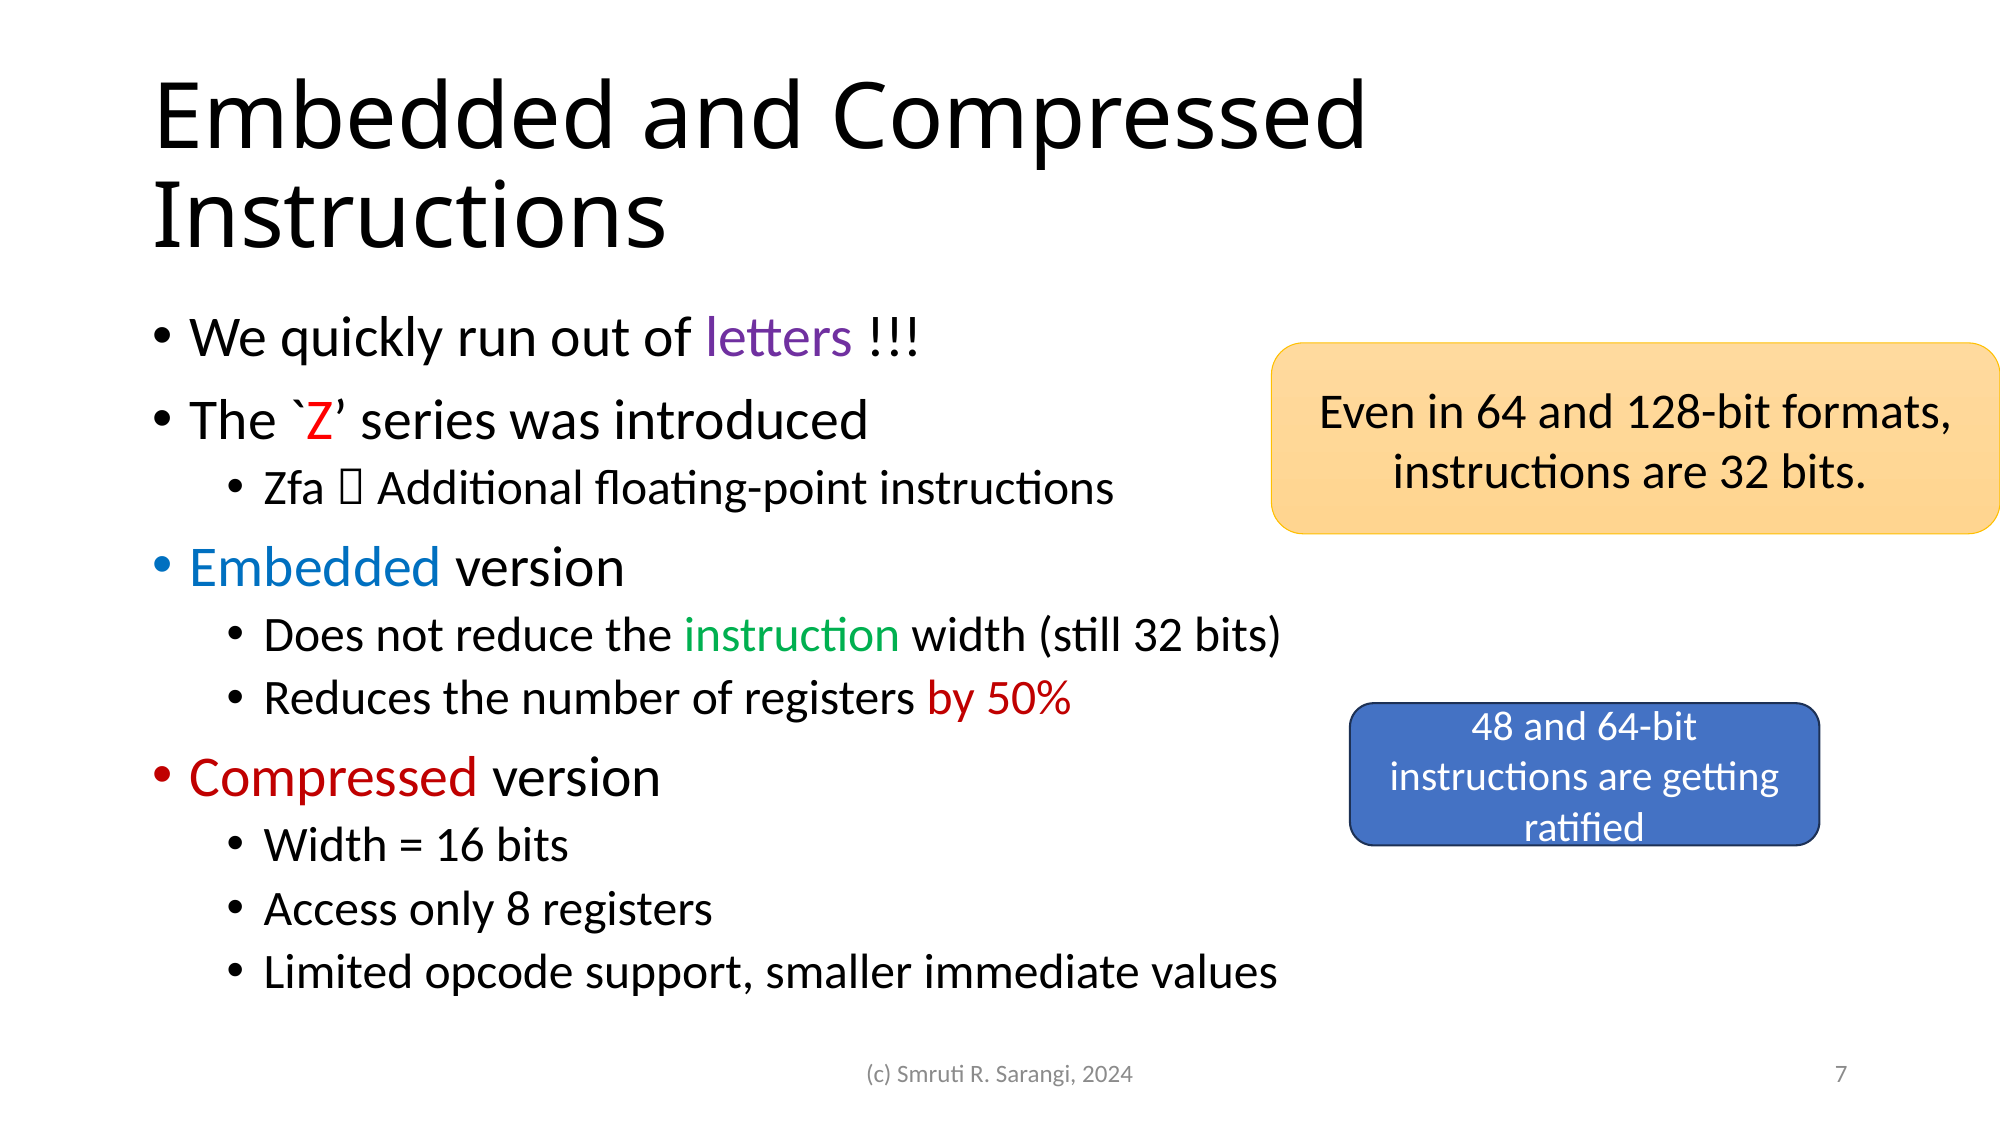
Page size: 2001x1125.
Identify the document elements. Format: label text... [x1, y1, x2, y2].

text_box 48 and 64-bit instructions are getting ratified [1348, 702, 1821, 847]
footer (c) Smruti R. Sarangi, 2024 [662, 1042, 1338, 1103]
text_box Even in 64 and 128-bit formats, instructions are 32 bits. [1270, 342, 2000, 535]
title Embedded and Compressed Instructions [137, 59, 1863, 278]
slide_number 7 [1412, 1042, 1863, 1103]
list We quickly run out of letters !!! The `Z’ series was introduced Zfa  Additional floating-point instructions Embedded version Does not reduce the instruction width (still 32 bits) Reduces the number of registers by 50% Compressed version Width = 16 bits Access only 8 registers Limited opcode support, smaller immediate values [137, 299, 1863, 1014]
